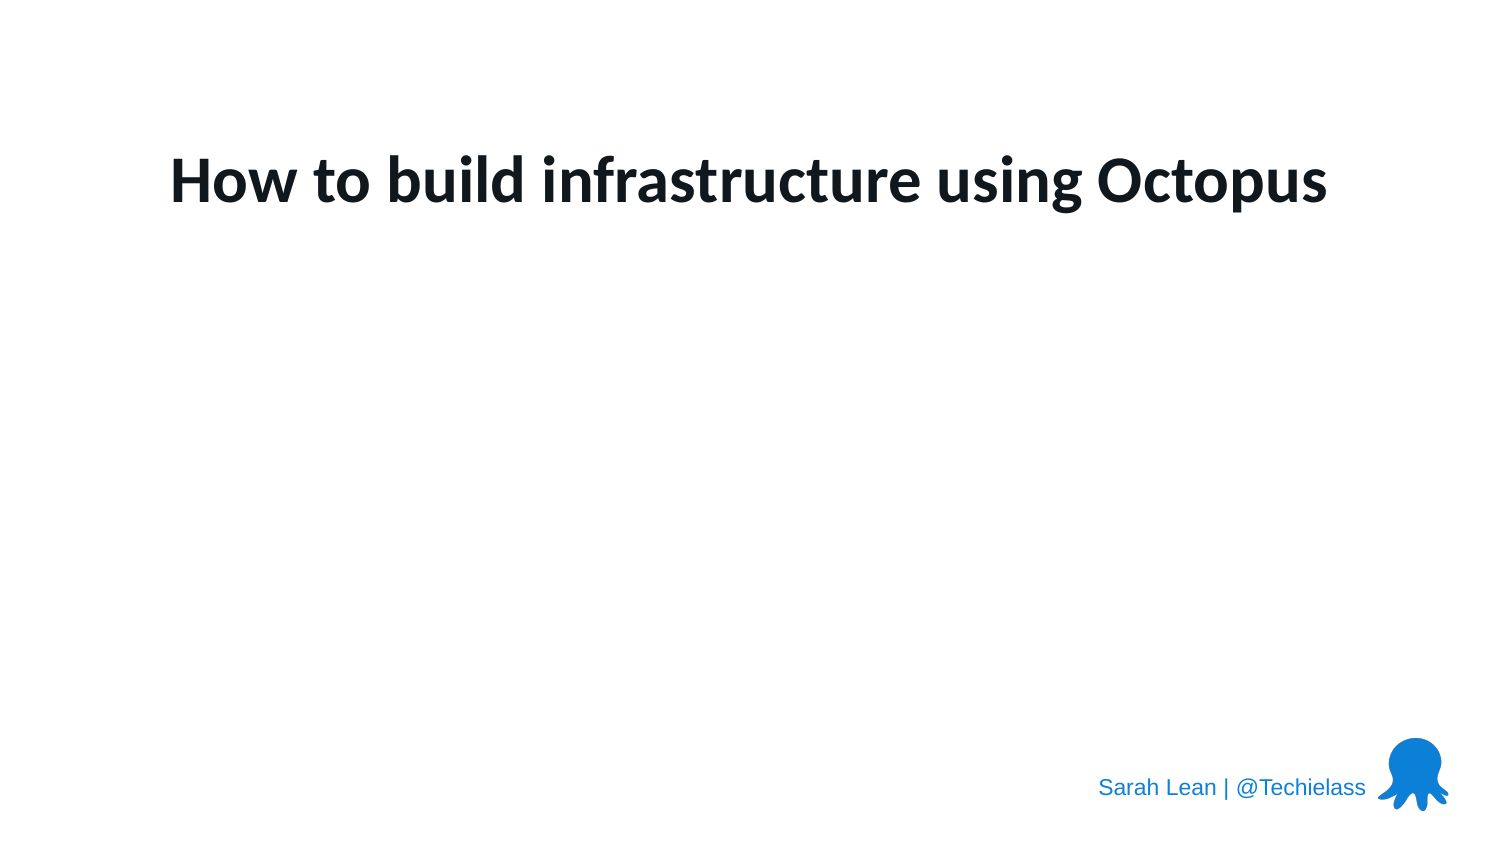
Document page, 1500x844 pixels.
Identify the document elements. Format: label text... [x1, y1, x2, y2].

text_box How to build infrastructure using Octopus [0, 128, 1500, 224]
picture [1378, 738, 1449, 811]
